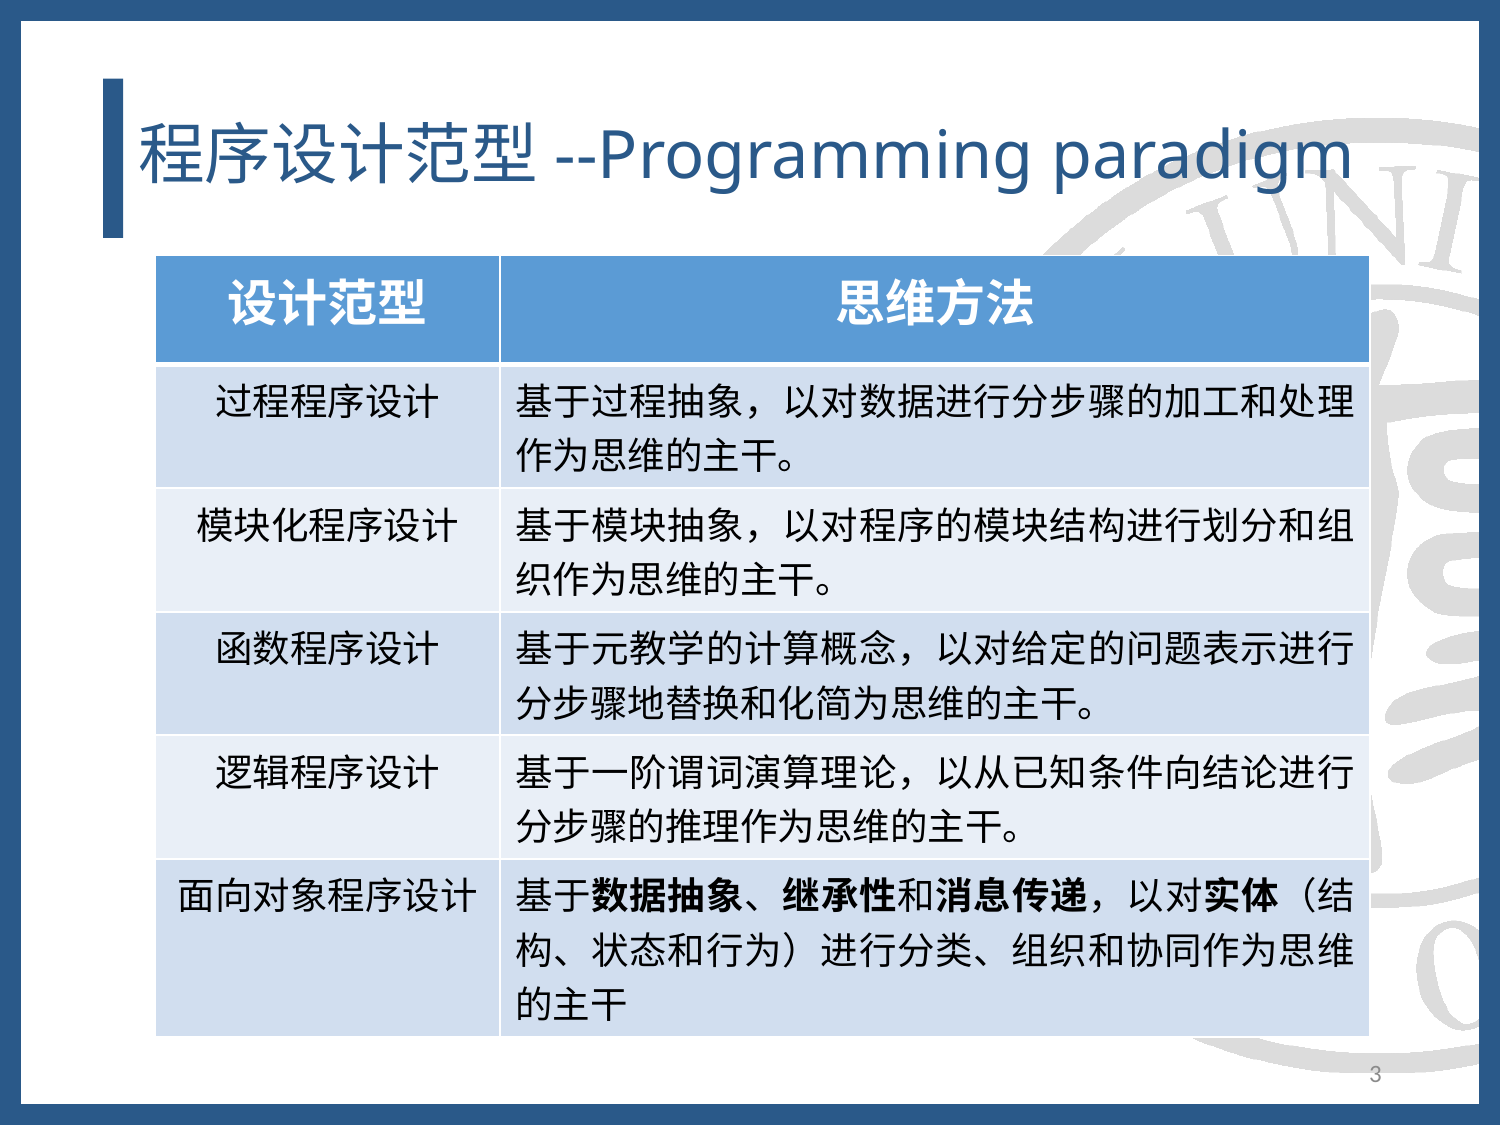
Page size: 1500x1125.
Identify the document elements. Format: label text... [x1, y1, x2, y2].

table_cell 基于元教学的计算概念，以对给定的问题表示进行分步骤地替换和化简为思维的主干。 [501, 613, 1369, 734]
table_cell 基于数据抽象、继承性和消息传递，以对实体（结构、状态和行为）进行分类、组织和协同作为思维的主干 [501, 860, 1369, 1036]
table_cell 函数程序设计 [156, 613, 499, 734]
slide_number 3 [1059, 1042, 1397, 1103]
title 程序设计范型--Programming paradigm [123, 75, 1461, 239]
table_cell 过程程序设计 [156, 367, 499, 487]
table_cell 面向对象程序设计 [156, 860, 499, 1036]
table_cell 基于模块抽象，以对程序的模块结构进行划分和组织作为思维的主干。 [501, 489, 1369, 611]
table_cell 基于一阶谓词演算理论，以从已知条件向结论进行分步骤的推理作为思维的主干。 [501, 736, 1369, 858]
table_header 思维方法 [501, 256, 1369, 362]
table_header 设计范型 [156, 256, 499, 362]
table_cell 基于过程抽象，以对数据进行分步骤的加工和处理作为思维的主干。 [501, 367, 1369, 487]
table_cell 模块化程序设计 [156, 489, 499, 611]
table_cell 逻辑程序设计 [156, 736, 499, 858]
